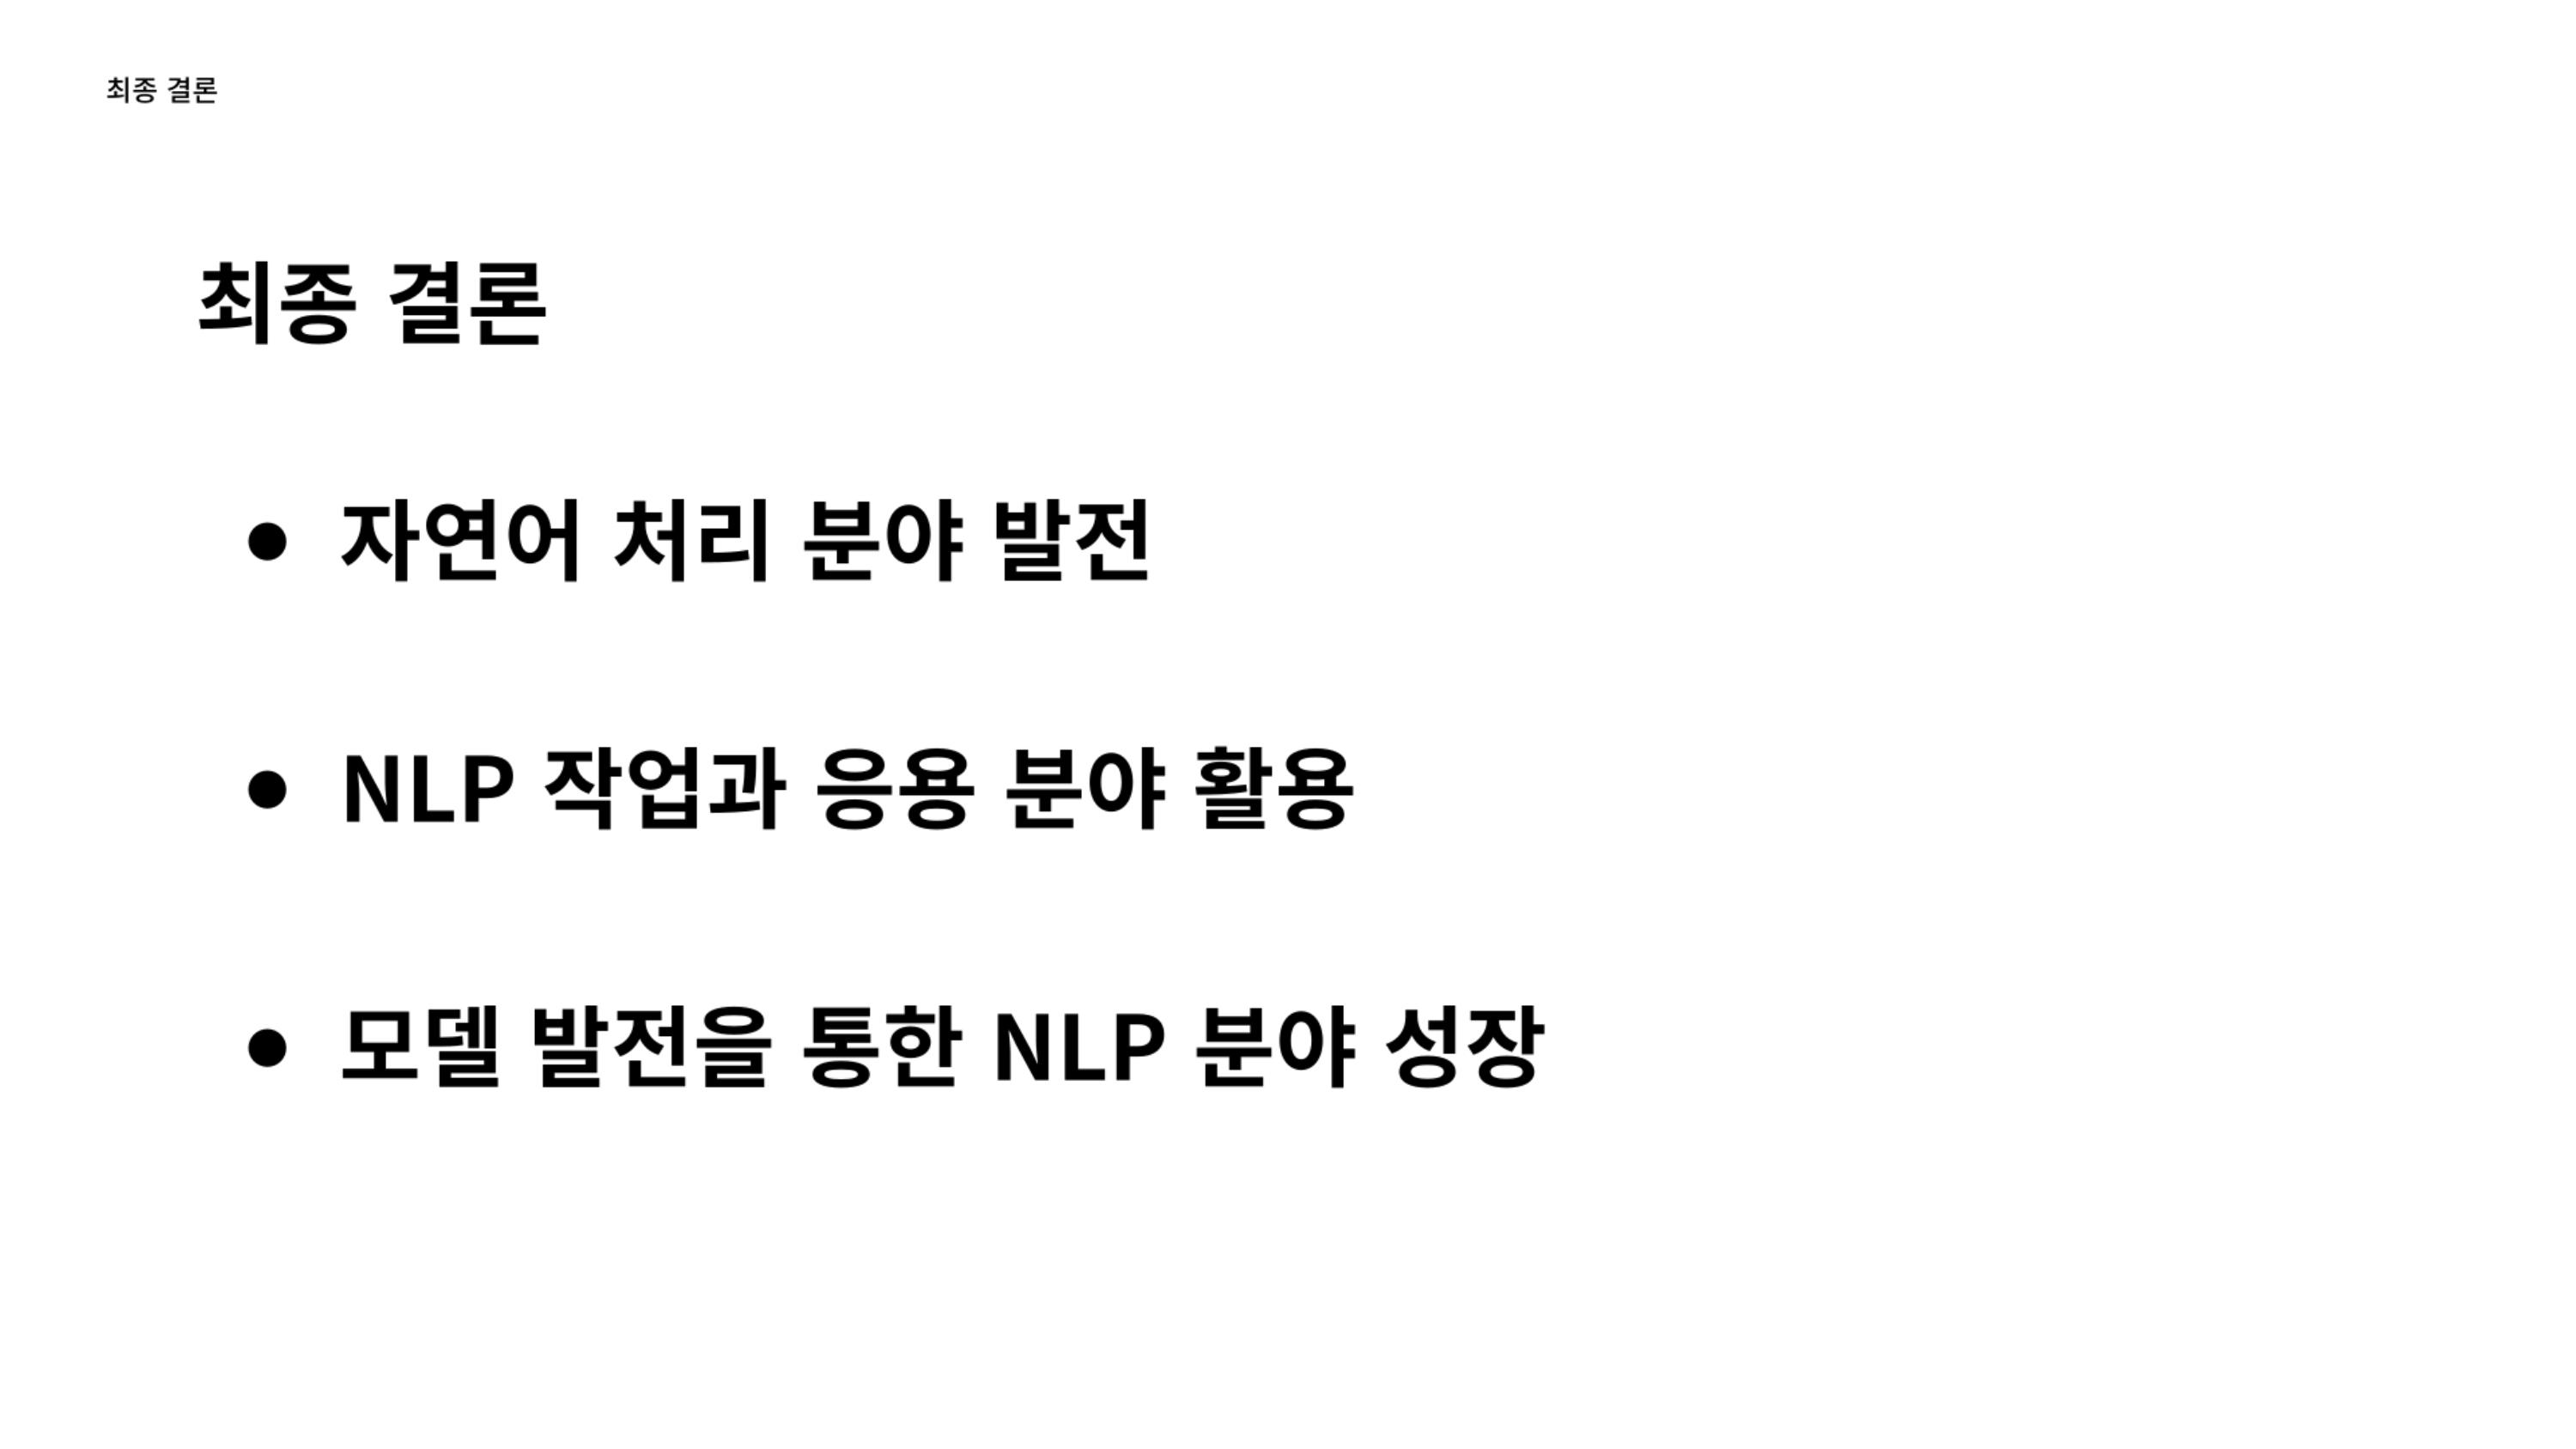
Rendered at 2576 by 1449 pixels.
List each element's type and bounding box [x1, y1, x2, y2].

picture [98, 62, 246, 137]
picture [189, 949, 1647, 1197]
picture [166, 205, 1455, 939]
